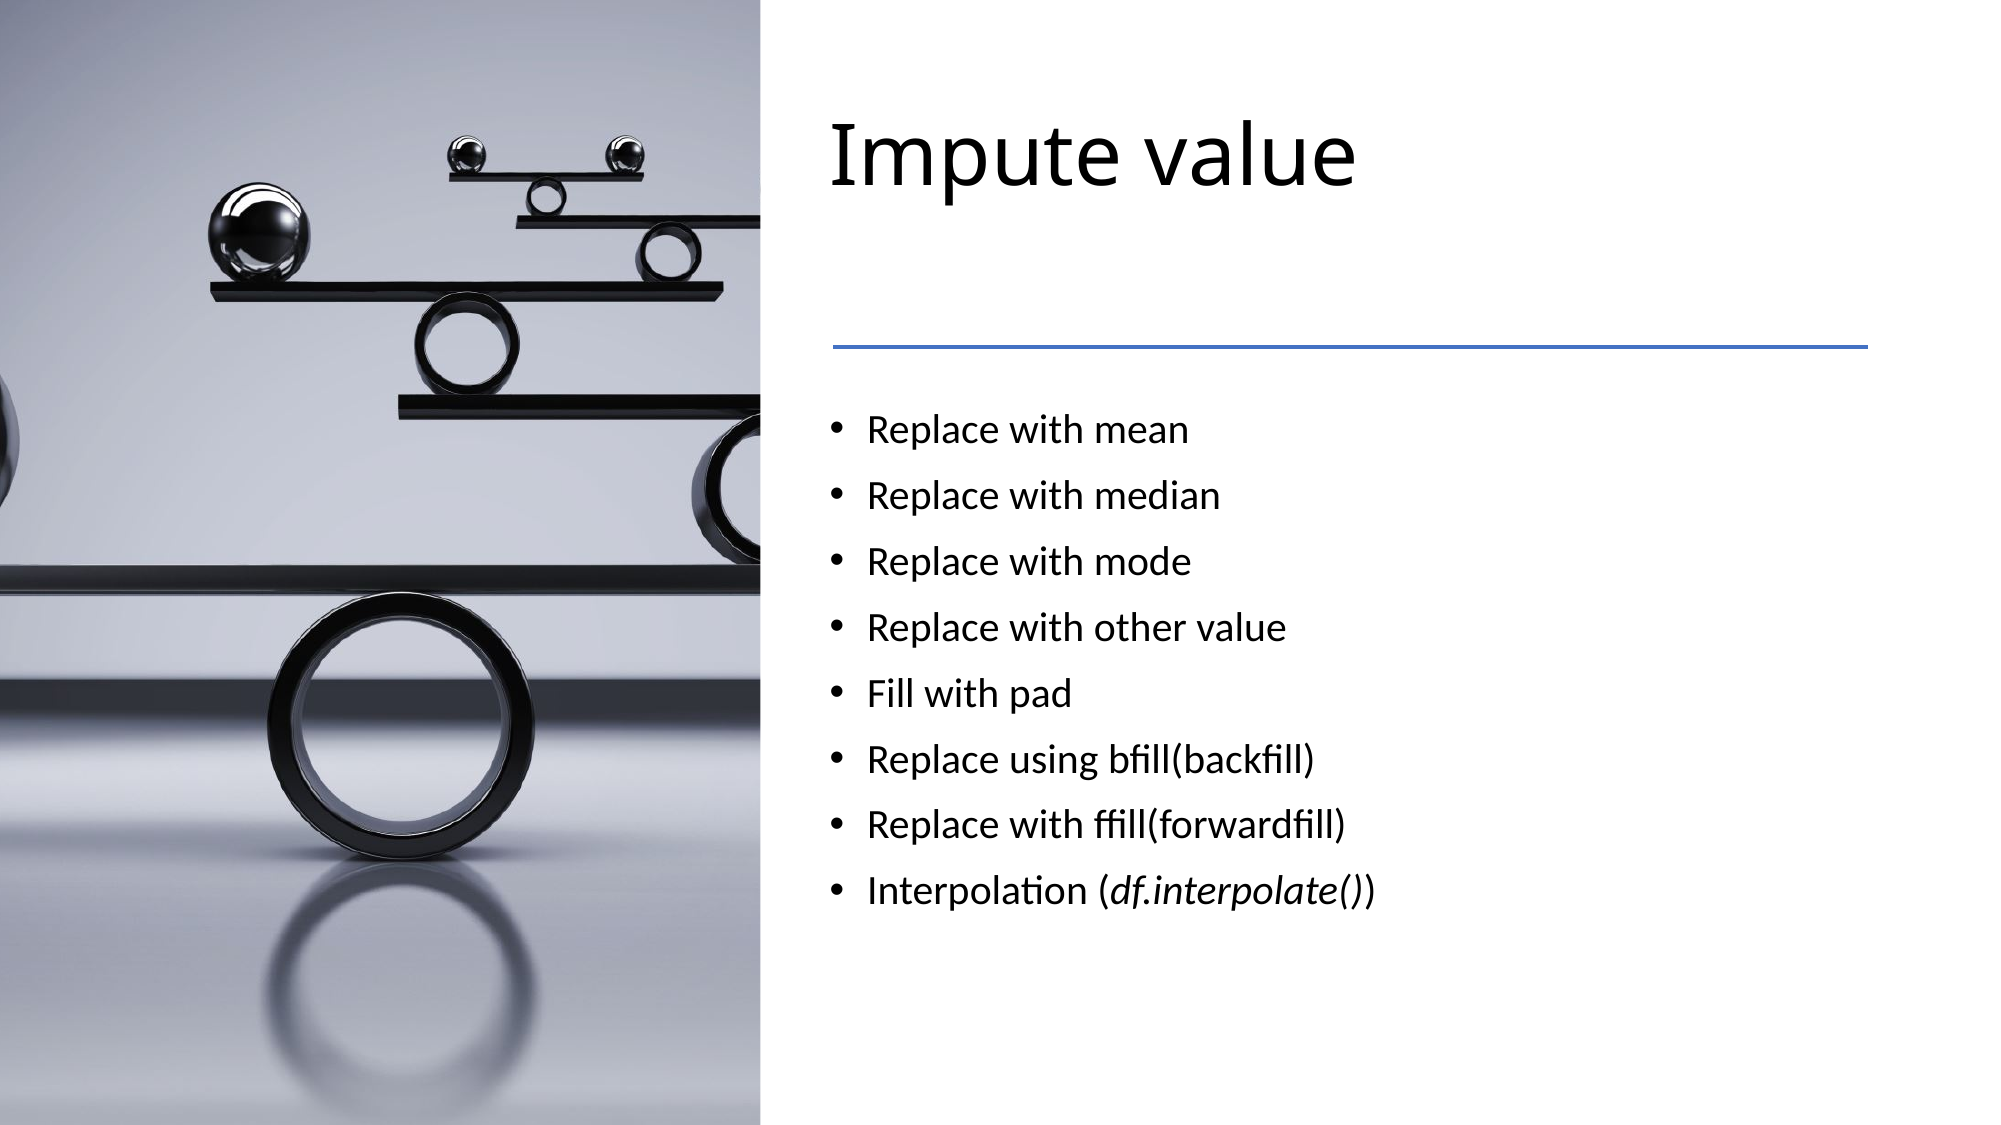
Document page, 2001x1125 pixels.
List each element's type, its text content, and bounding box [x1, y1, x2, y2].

title Impute value [814, 103, 1895, 315]
picture [0, 0, 761, 1125]
list Replace with mean Replace with median Replace with mode Replace with other value Fill with pad Replace using bfill(backfill) Replace with ffill(forwardfill) Interpolation (df.interpolate()) [814, 399, 1895, 1021]
